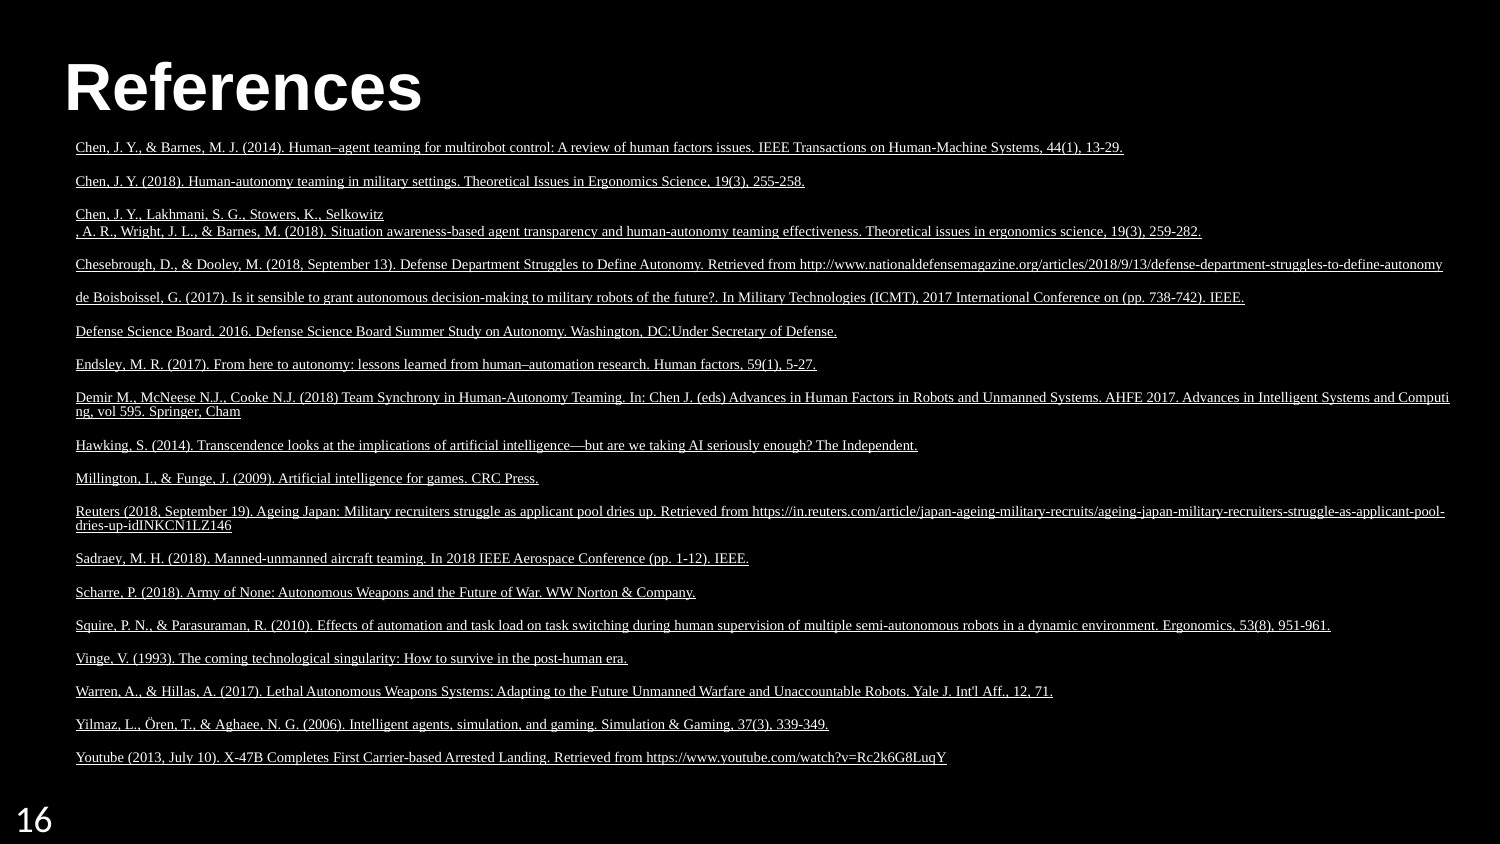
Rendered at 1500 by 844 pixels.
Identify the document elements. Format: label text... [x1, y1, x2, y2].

title References [49, 44, 1143, 221]
slide_number 16 [0, 787, 104, 823]
text_box Chen, J. Y., & Barnes, M. J. (2014). Human–agent teaming for multirobot control: A review of human factors issues. IEEE Transactions on Human-Machine Systems, 44(1), 13-29. Chen, J. Y. (2018). Human-autonomy teaming in military settings. Theoretical Issues in Ergonomics Science, 19(3), 255-258. Chen, J. Y., Lakhmani, S. G., Stowers, K., Selkowitz, A. R., Wright, J. L., & Barnes, M. (2018). Situation awareness-based agent transparency and human-autonomy teaming effectiveness. Theoretical issues in ergonomics science, 19(3), 259-282. Chesebrough, D., & Dooley, M. (2018, September 13). Defense Department Struggles to Define Autonomy. Retrieved from http://www.nationaldefensemagazine.org/articles/2018/9/13/defense-department-struggles-to-define-autonomy de Boisboissel, G. (2017). Is it sensible to grant autonomous decision-making to military robots of the future?. In Military Technologies (ICMT), 2017 International Conference on (pp. 738-742). IEEE. Defense Science Board. 2016. Defense Science Board Summer Study on Autonomy. Washington, DC:Under Secretary of Defense. Endsley, M. R. (2017). From here to autonomy: lessons learned from human–automation research. Human factors, 59(1), 5-27. Demir M., McNeese N.J., Cooke N.J. (2018) Team Synchrony in Human-Autonomy Teaming. In: Chen J. (eds) Advances in Human Factors in Robots and Unmanned Systems. AHFE 2017. Advances in Intelligent Systems and Computing, vol 595. Springer, Cham Hawking, S. (2014). Transcendence looks at the implications of artificial intelligence—but are we taking AI seriously enough? The Independent. Millington, I., & Funge, J. (2009). Artificial intelligence for games. CRC Press. Reuters (2018, September 19). Ageing Japan: Military recruiters struggle as applicant pool dries up. Retrieved from https://in.reuters.com/article/japan-ageing-military-recruits/ageing-japan-military-recruiters-struggle-as-applicant-pool-dries-up-idINKCN1LZ146 Sadraey, M. H. (2018). Manned-unmanned aircraft teaming. In 2018 IEEE Aerospace Conference (pp. 1-12). IEEE. Scharre, P. (2018). Army of None: Autonomous Weapons and the Future of War. WW Norton & Company. Squire, P. N., & Parasuraman, R. (2010). Effects of automation and task load on task switching during human supervision of multiple semi-autonomous robots in a dynamic environment. Ergonomics, 53(8), 951-961. Vinge, V. (1993). The coming technological singularity: How to survive in the post-human era. Warren, A., & Hillas, A. (2017). Lethal Autonomous Weapons Systems: Adapting to the Future Unmanned Warfare and Unaccountable Robots. Yale J. Int'l Aff., 12, 71. Yilmaz, L., Ören, T., & Aghaee, N. G. (2006). Intelligent agents, simulation, and gaming. Simulation & Gaming, 37(3), 339-349. Youtube (2013, July 10). X-47B Completes First Carrier-based Arrested Landing. Retrieved from https://www.youtube.com/watch?v=Rc2k6G8LuqY [60, 130, 1467, 760]
